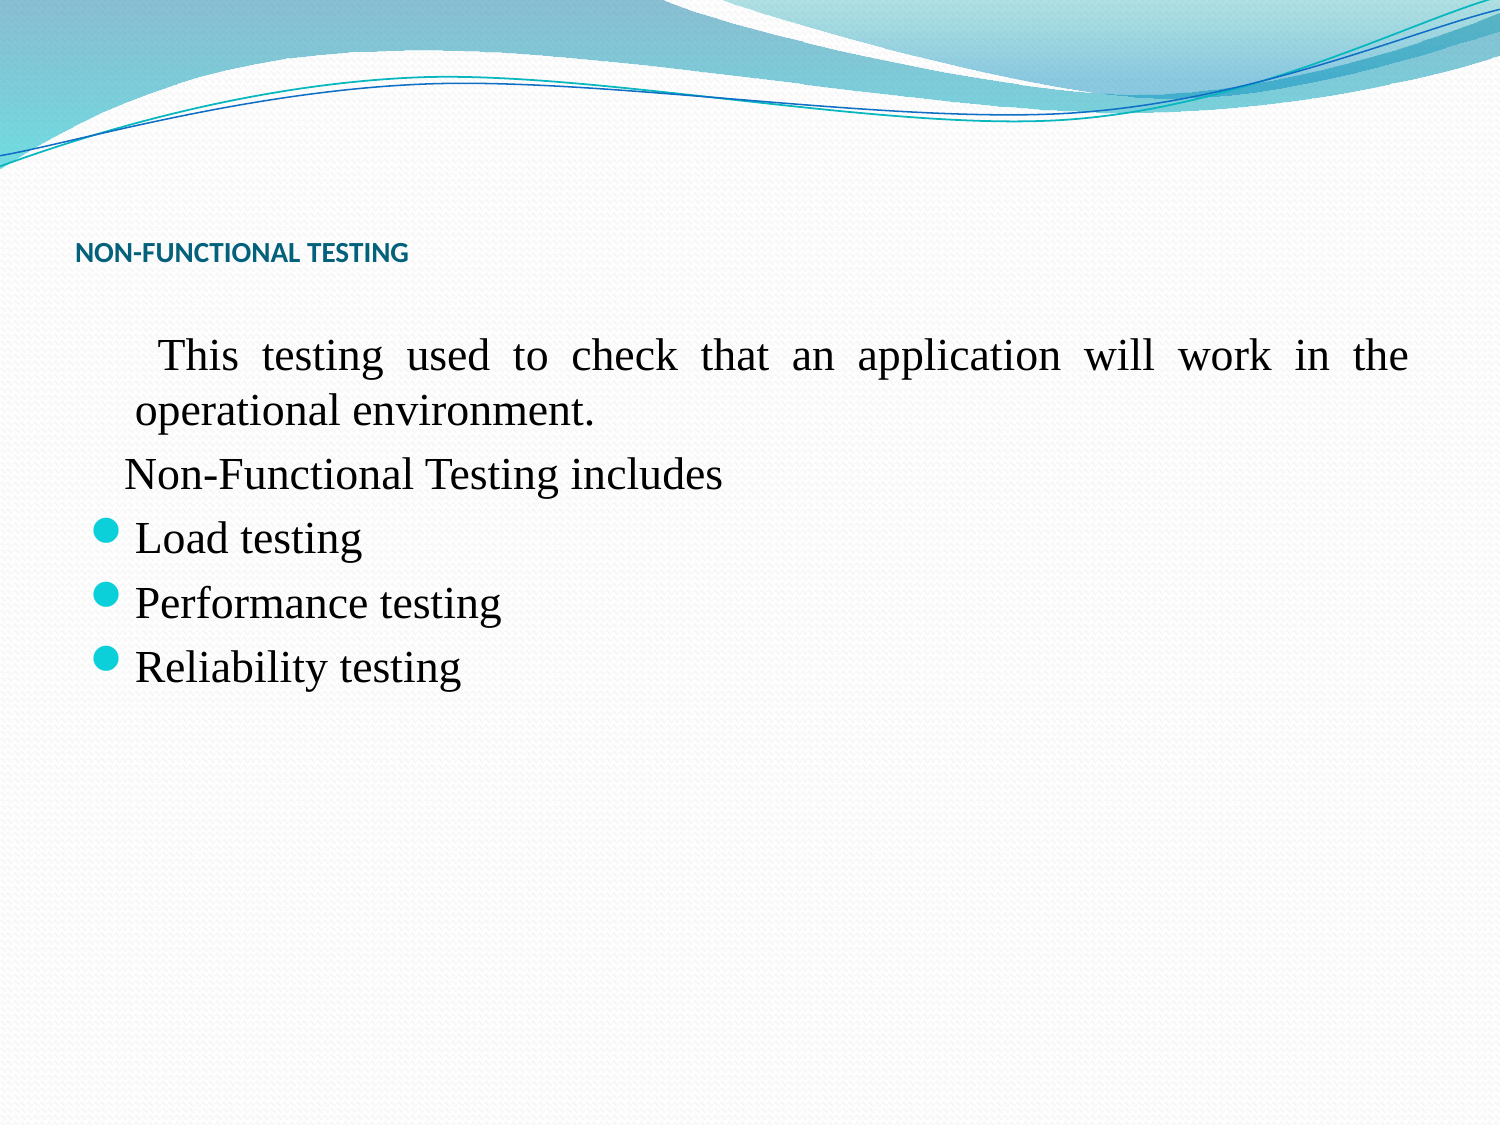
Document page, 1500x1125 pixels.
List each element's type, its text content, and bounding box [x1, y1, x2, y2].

title NON-FUNCTIONAL TESTING [75, 115, 1425, 303]
list This testing used to check that an application will work in the operational environment. Non-Functional Testing includes Load testing Performance testing Reliability testing [75, 317, 1425, 1038]
